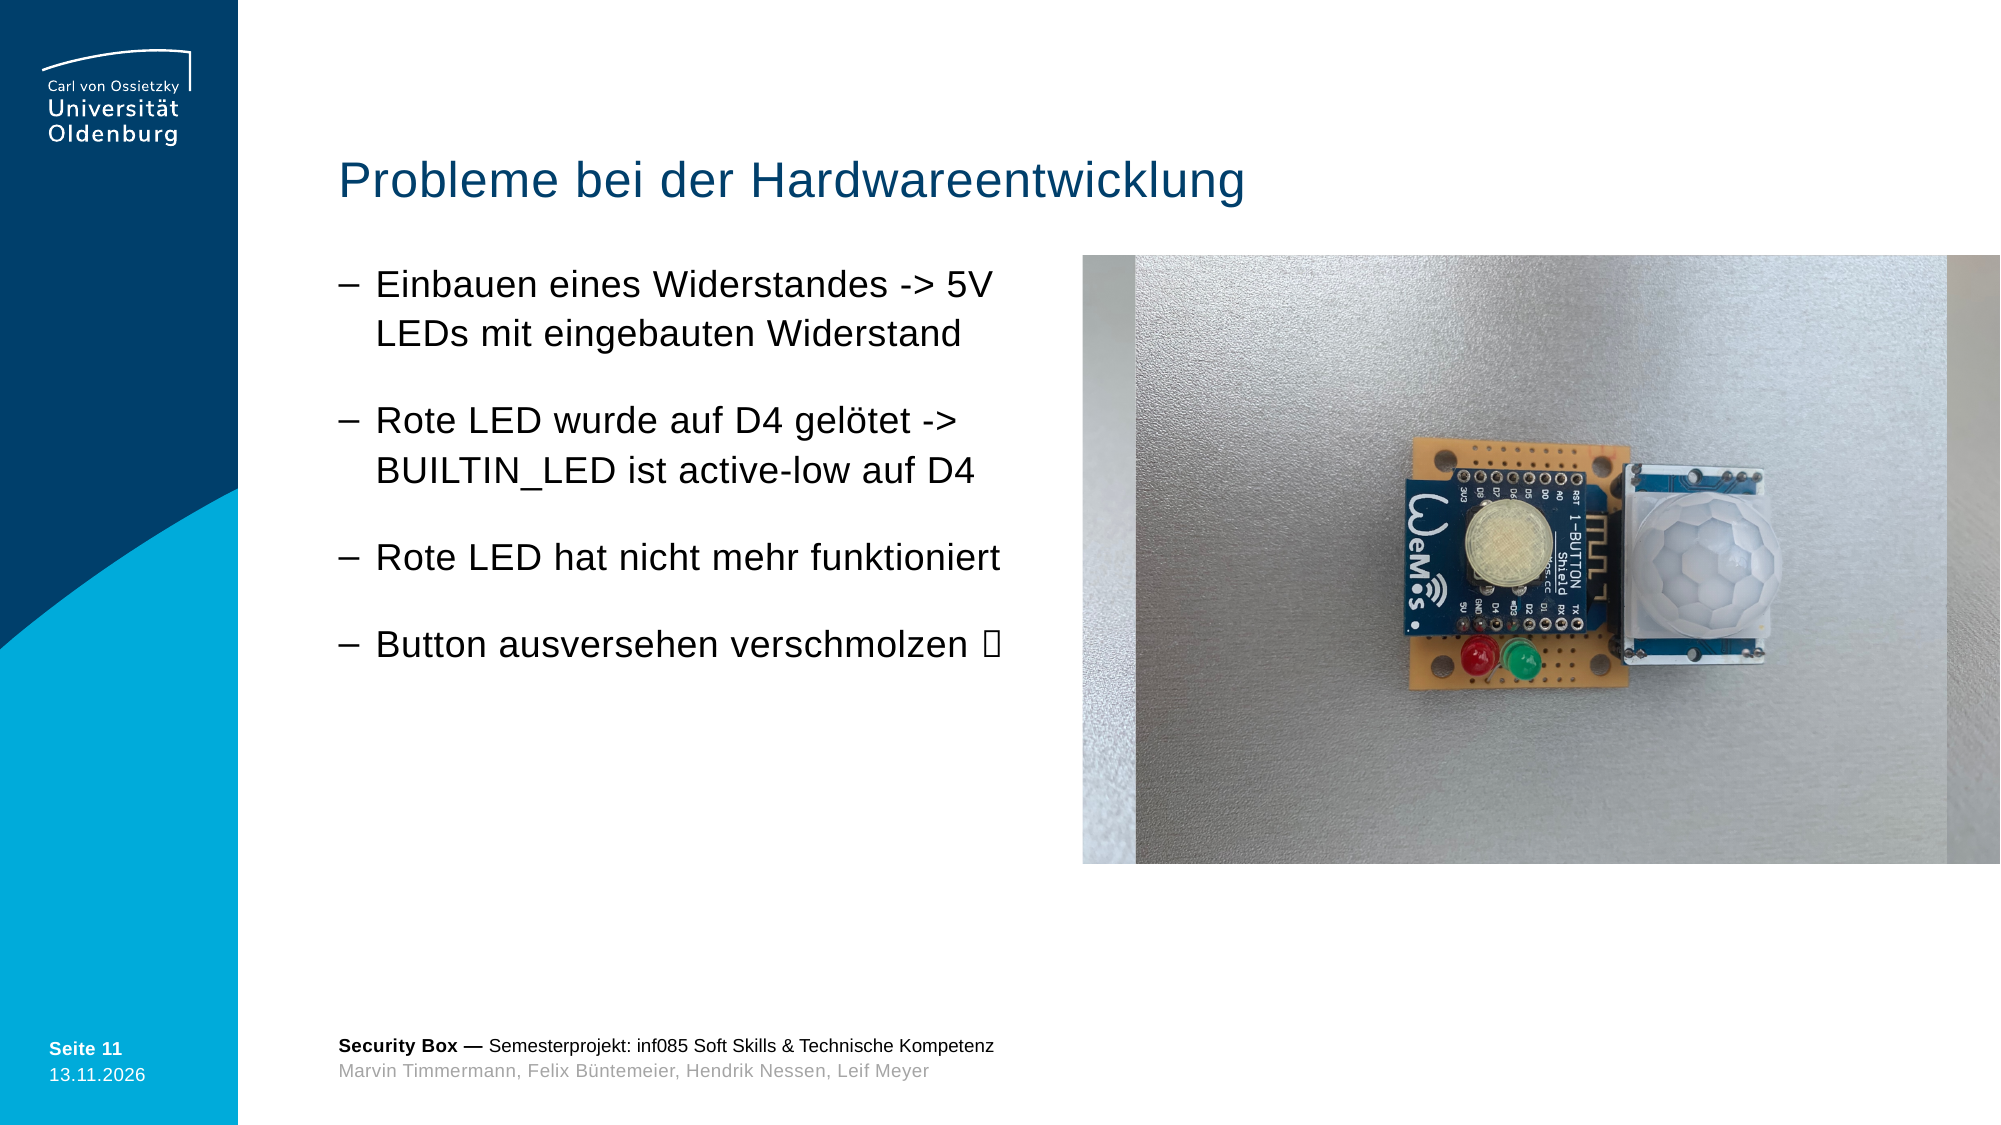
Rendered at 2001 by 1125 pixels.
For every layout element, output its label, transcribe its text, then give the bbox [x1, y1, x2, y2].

title Probleme bei der Hardwareentwicklung [338, 153, 1750, 226]
list Einbauen eines Widerstandes -> 5V LEDs mit eingebauten Widerstand Rote LED wurde auf D4 gelötet -> BUILTIN_LED ist active-low auf D4 Rote LED hat nicht mehr funktioniert Button ausversehen verschmolzen  [338, 255, 1042, 1012]
picture [1082, 154, 2000, 965]
